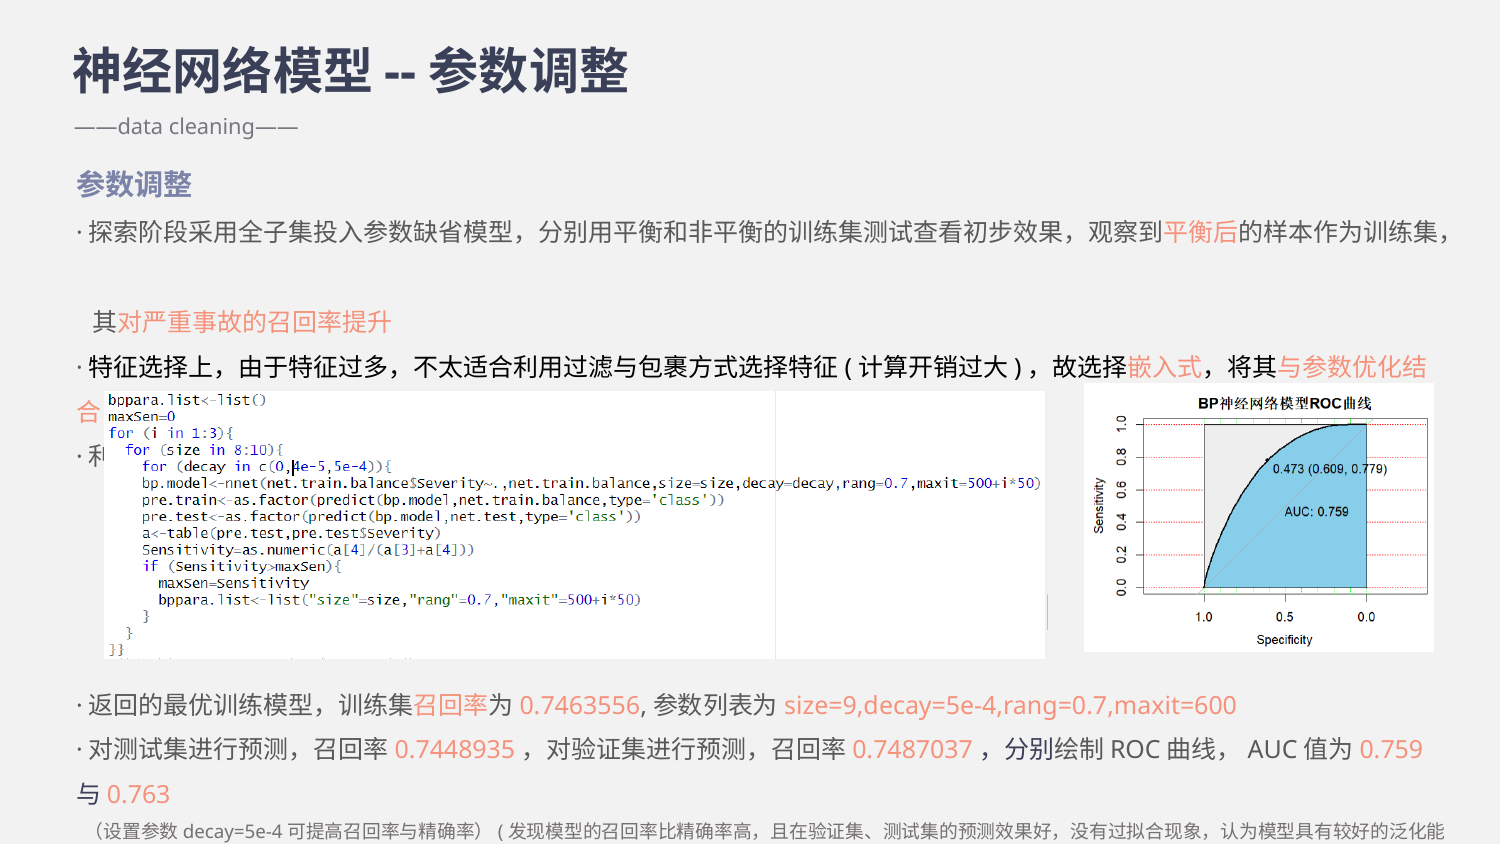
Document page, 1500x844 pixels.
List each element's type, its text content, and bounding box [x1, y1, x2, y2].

text_box ——data cleaning—— [59, 92, 350, 147]
text_box 参数调整 ·探索阶段采用全子集投入参数缺省模型，分别用平衡和非平衡的训练集测试查看初步效果，观察到平衡后的样本作为训练集， 其对严重事故的召回率提升 ·特征选择上，由于特征过多，不太适合利用过滤与包裹方式选择特征(计算开销过大)，故选择嵌入式，将其与参数优化结合 ·利用decay参数 + method=”pcanet” [61, 141, 1468, 387]
picture [104, 391, 1048, 659]
picture [1084, 383, 1434, 652]
text_box ·返回的最优训练模型，训练集召回率为0.7463556,参数列表为size=9,decay=5e-4,rang=0.7,maxit=600 ·对测试集进行预测，召回率0.7448935，对验证集进行预测，召回率0.7487037，分别绘制ROC曲线，AUC值为0.759与0.763 （设置参数decay=5e-4可提高召回率与精确率）(发现模型的召回率比精确率高，且在验证集、测试集的预测效果好，没有过拟合现象，认为模型具有较好的泛化能力) （此处没有用验证集对训练集进行超参数调整，故将其视为测试集，用于模型评估） [61, 666, 1468, 829]
text_box 神经网络模型--参数调整 [58, 31, 644, 107]
